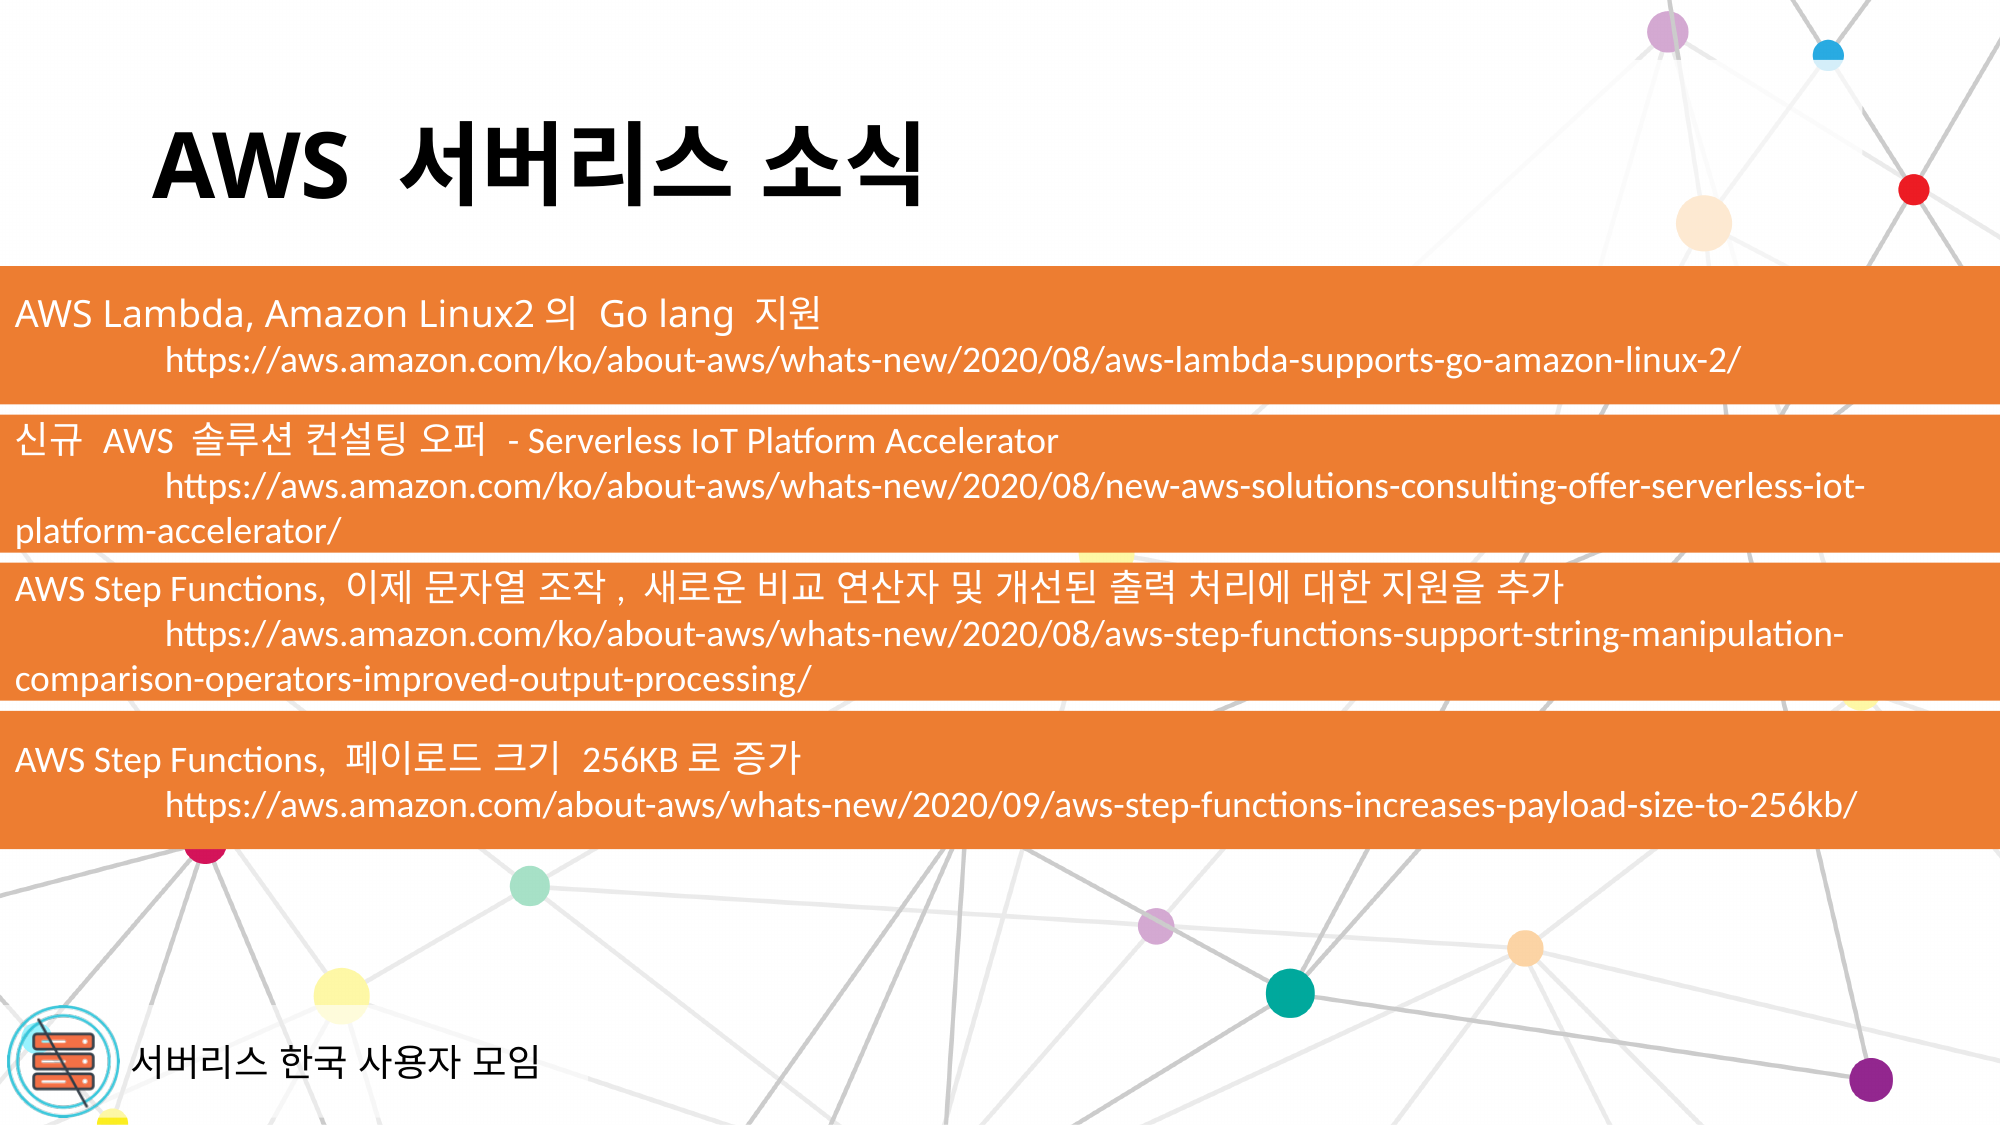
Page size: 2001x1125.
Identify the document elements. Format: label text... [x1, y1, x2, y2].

text_box AWS Step Functions, 페이로드 크기 256KB로 증가 https://aws.amazon.com/about-aws/whats-new/2020/09/aws-step-functions-increases-payload-size-to-256kb/ [0, 710, 2000, 850]
text_box 신규 AWS 솔루션 컨설팅 오퍼 - Serverless IoT Platform Accelerator https://aws.amazon.com/ko/about-aws/whats-new/2020/08/new-aws-solutions-consulting-offer-serverless-iot-platform-accelerator/ [0, 413, 2000, 554]
picture [0, 554, 2000, 561]
picture [0, 850, 2000, 1125]
picture [0, 702, 2000, 710]
picture [0, 0, 2000, 265]
picture [0, 405, 2000, 413]
title AWS 서버리스 소식 [137, 59, 1863, 265]
text_box AWS Step Functions, 이제 문자열 조작, 새로운 비교 연산자 및 개선된 출력 처리에 대한 지원을 추가 https://aws.amazon.com/ko/about-aws/whats-new/2020/08/aws-step-functions-support-string-manipulation-comparison-operators-improved-output-processing/ [0, 561, 2000, 702]
text_box AWS Lambda, Amazon Linux2의 Go lang 지원 https://aws.amazon.com/ko/about-aws/whats-new/2020/08/aws-lambda-supports-go-amazon-linux-2/ [0, 265, 2000, 405]
